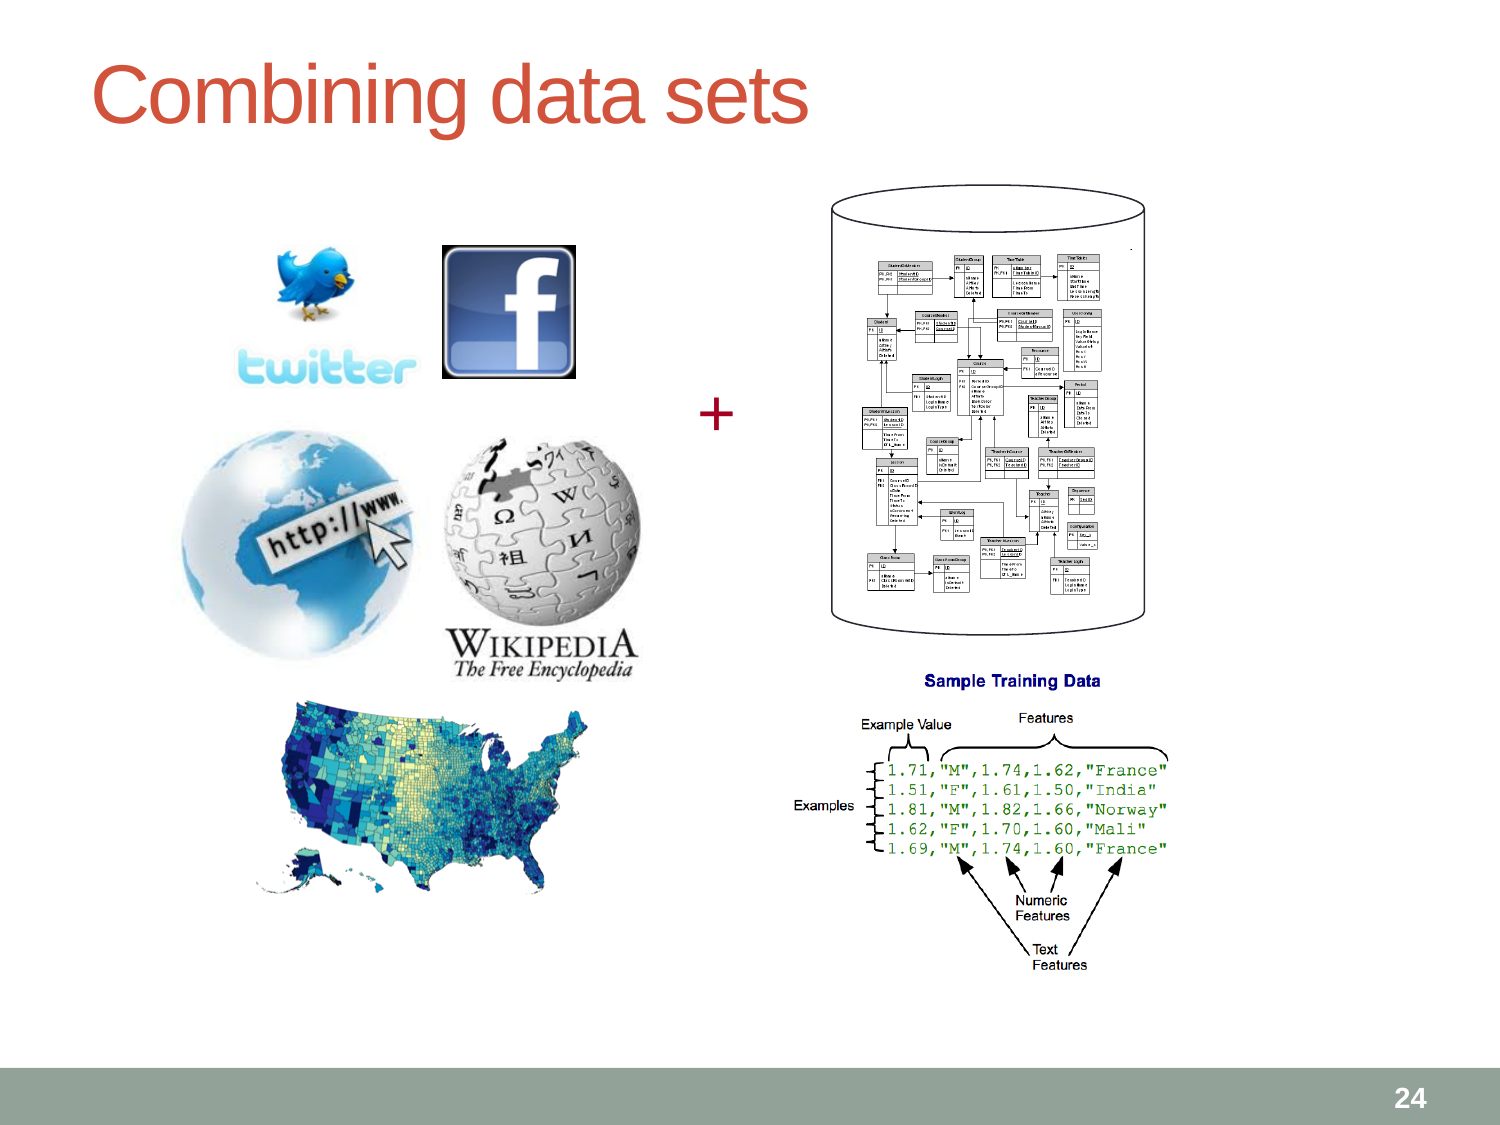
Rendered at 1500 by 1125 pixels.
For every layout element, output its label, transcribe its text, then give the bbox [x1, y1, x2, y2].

picture [229, 244, 422, 408]
slide_number 24 [1379, 1069, 1496, 1124]
picture [129, 409, 644, 682]
picture [785, 663, 1176, 987]
title Combining data sets [75, 9, 1425, 172]
picture [242, 695, 600, 912]
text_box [831, 184, 1145, 636]
text_box + [682, 362, 752, 458]
picture [442, 245, 576, 379]
